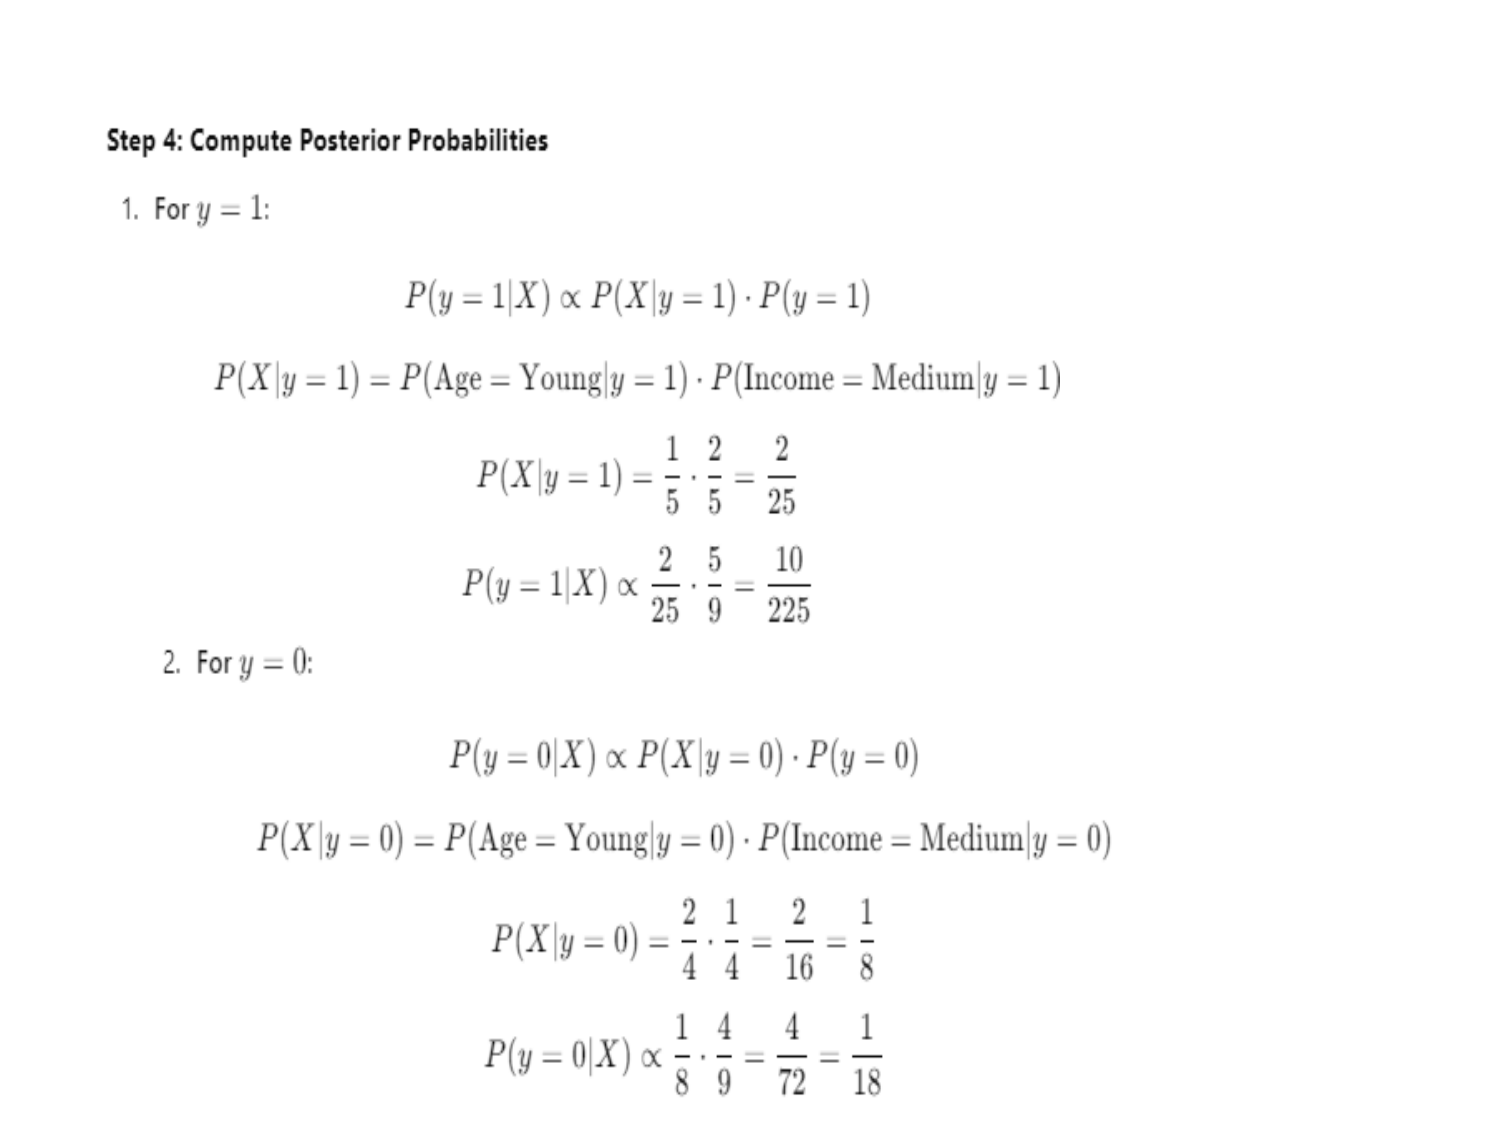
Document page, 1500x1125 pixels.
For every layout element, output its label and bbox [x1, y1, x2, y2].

picture [74, 87, 1173, 1125]
